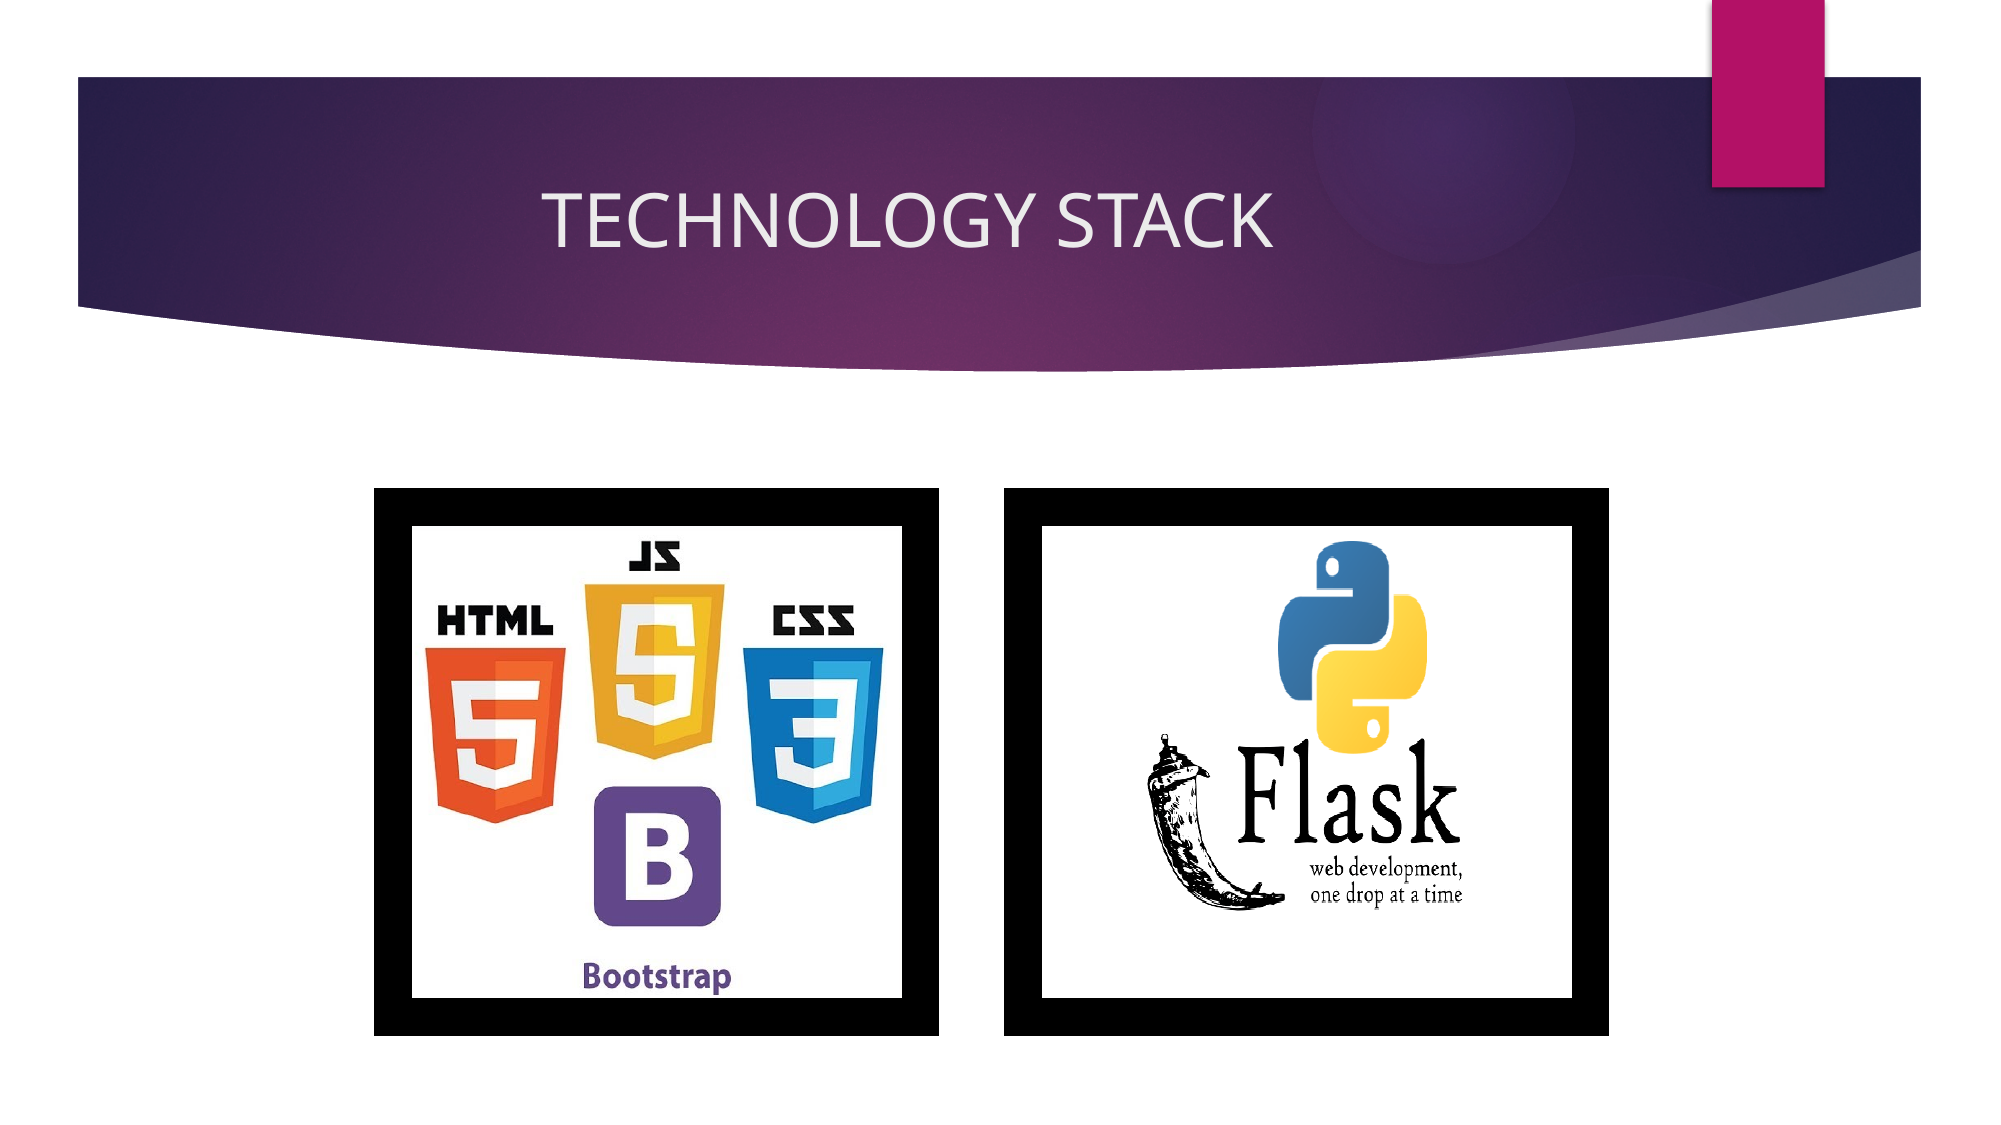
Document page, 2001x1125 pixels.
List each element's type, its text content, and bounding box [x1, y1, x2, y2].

picture [1041, 525, 1572, 999]
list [411, 525, 902, 999]
title TECHNOLOGY STACK [189, 159, 1627, 276]
